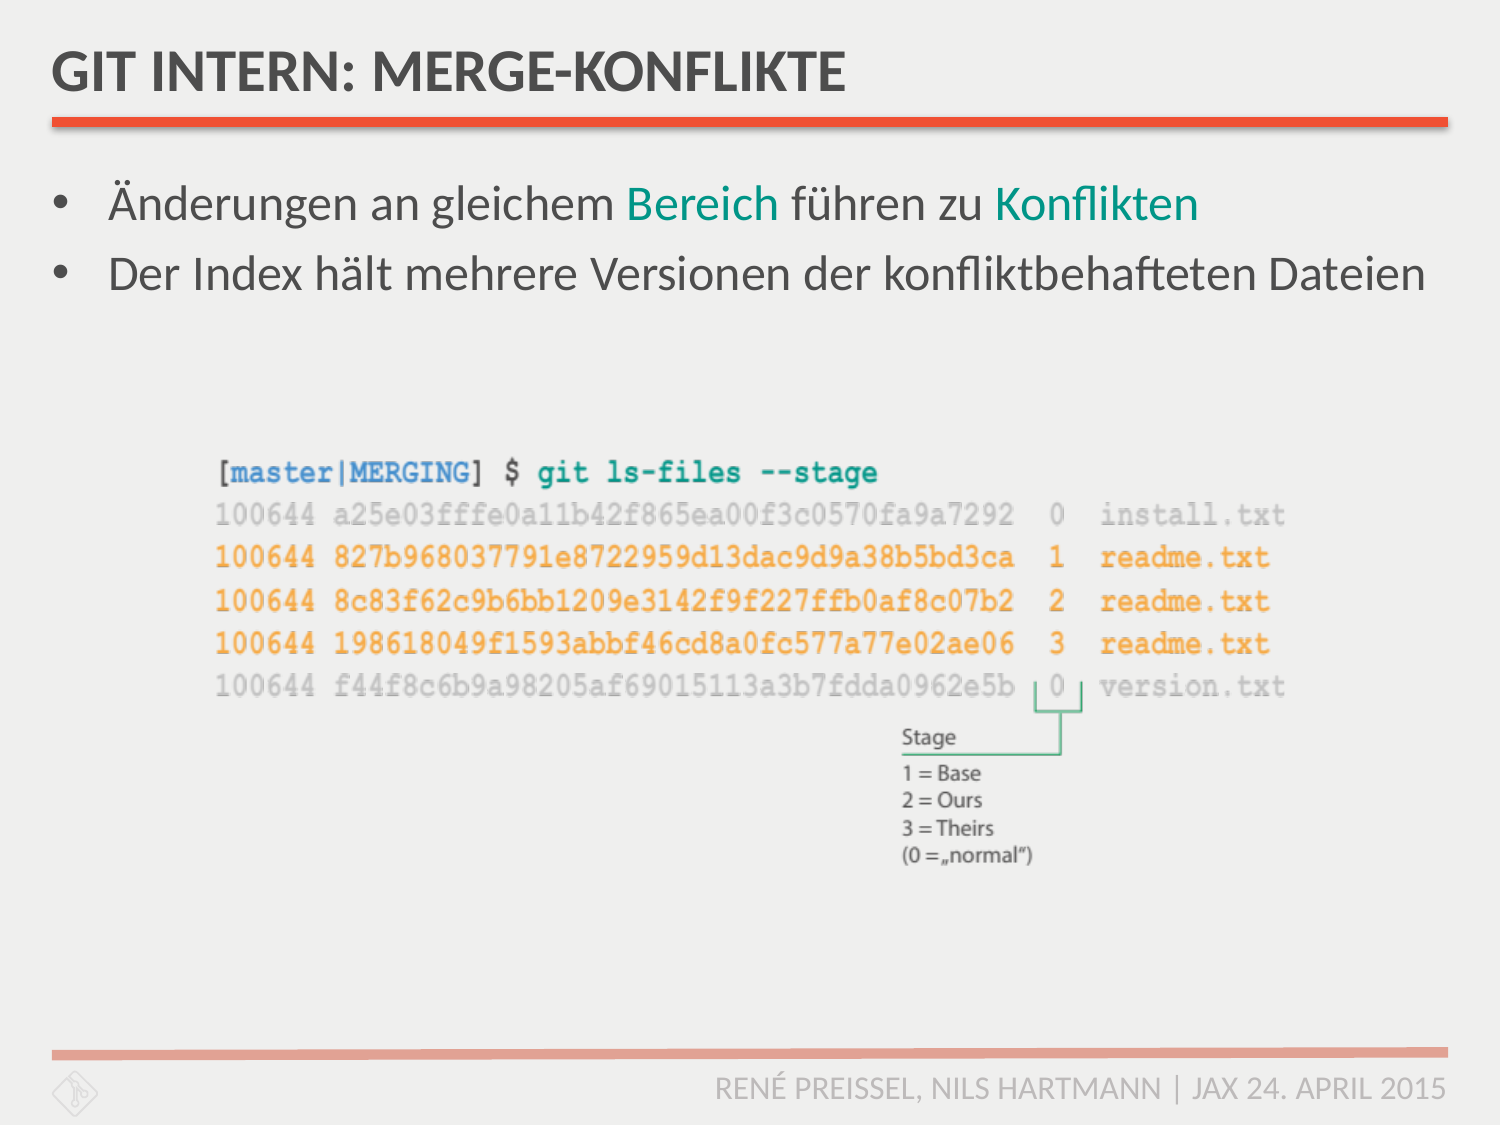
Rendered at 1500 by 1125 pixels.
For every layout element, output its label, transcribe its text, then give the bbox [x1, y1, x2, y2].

picture [215, 454, 1285, 868]
list Änderungen an gleichem Bereich führen zu Konflikten Der Index hält mehrere Versionen der konfliktbehafteten Dateien [51, 170, 1449, 1005]
title GIT INTERN: MERGE-KONFLIKTE [51, 30, 1449, 104]
